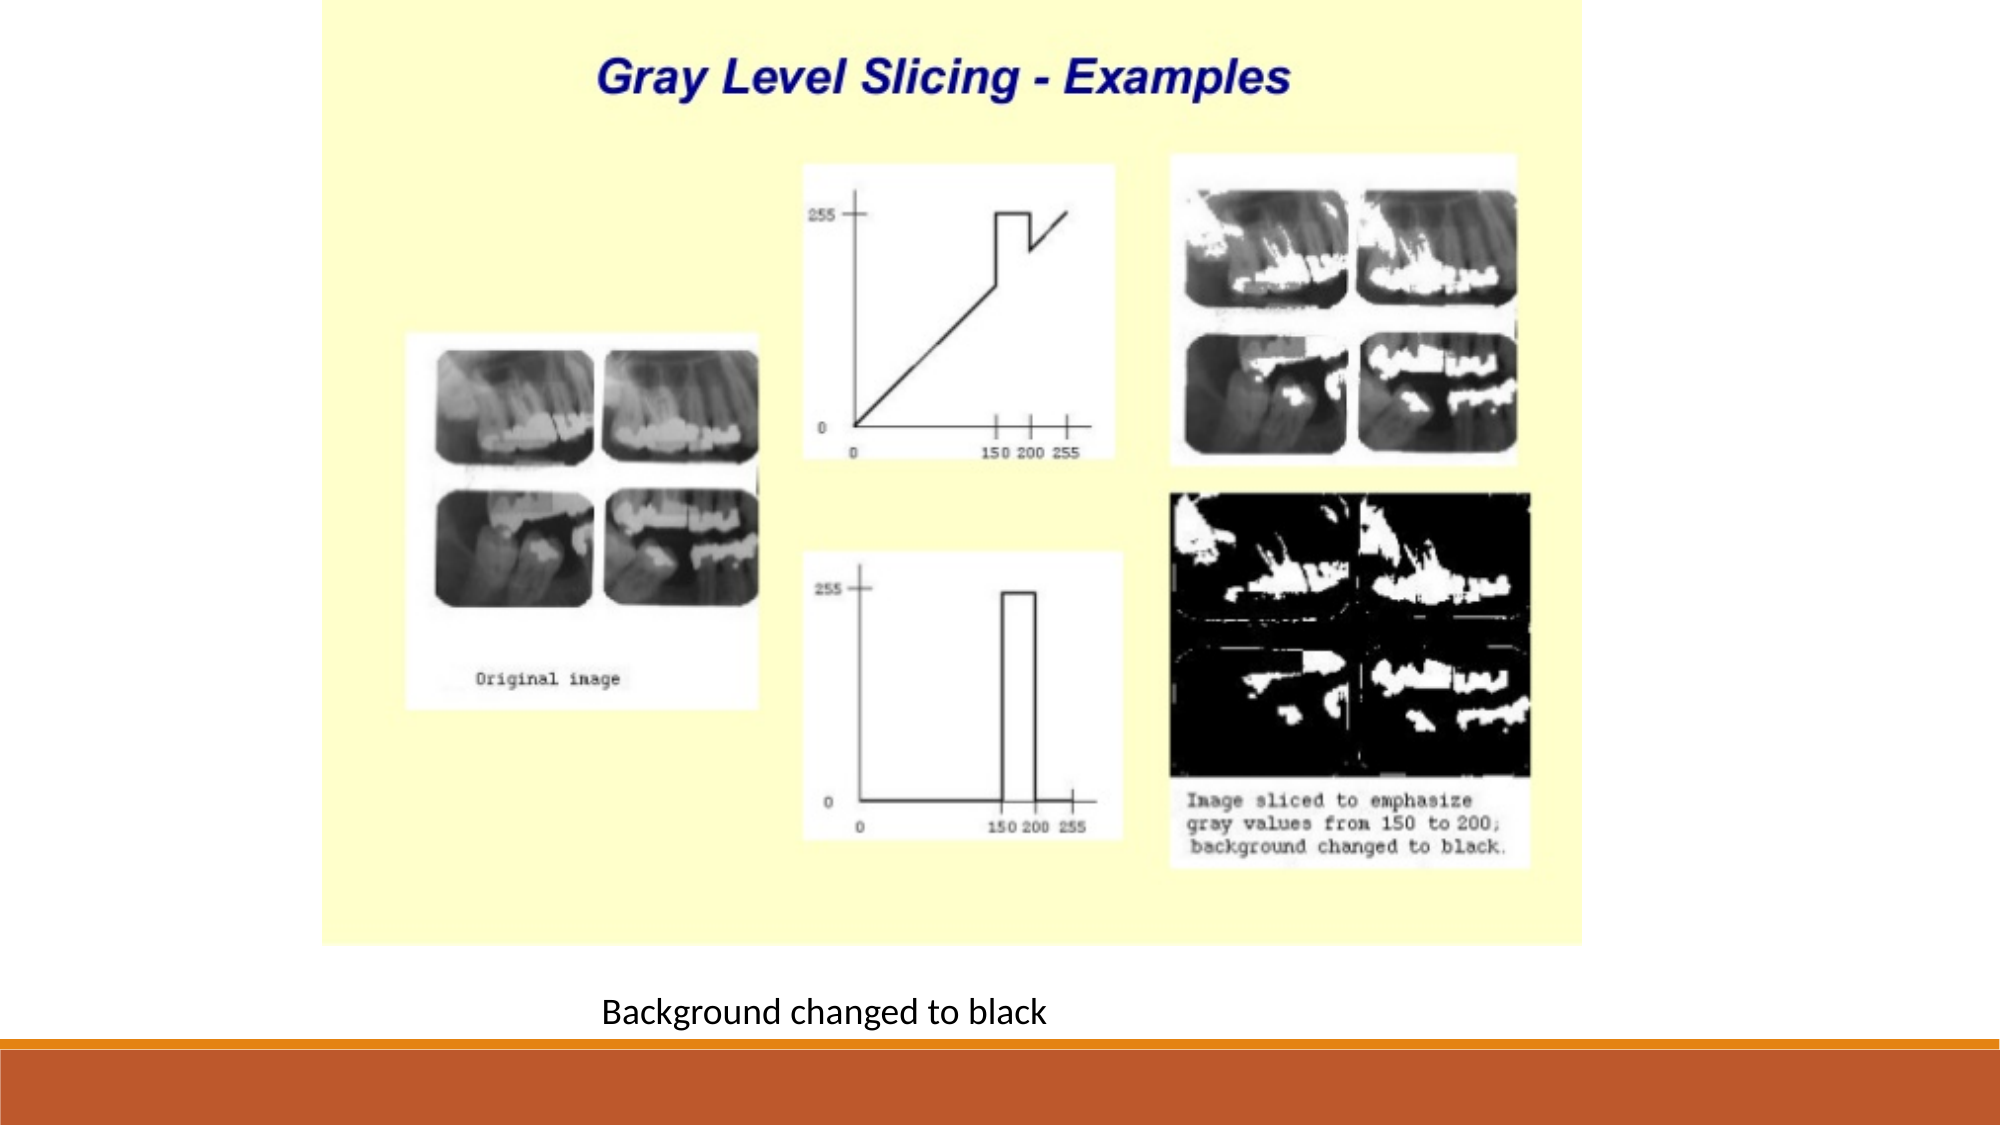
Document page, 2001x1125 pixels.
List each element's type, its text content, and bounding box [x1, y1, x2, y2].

picture [321, 0, 1582, 946]
text_box Background changed to black [586, 979, 1086, 1040]
